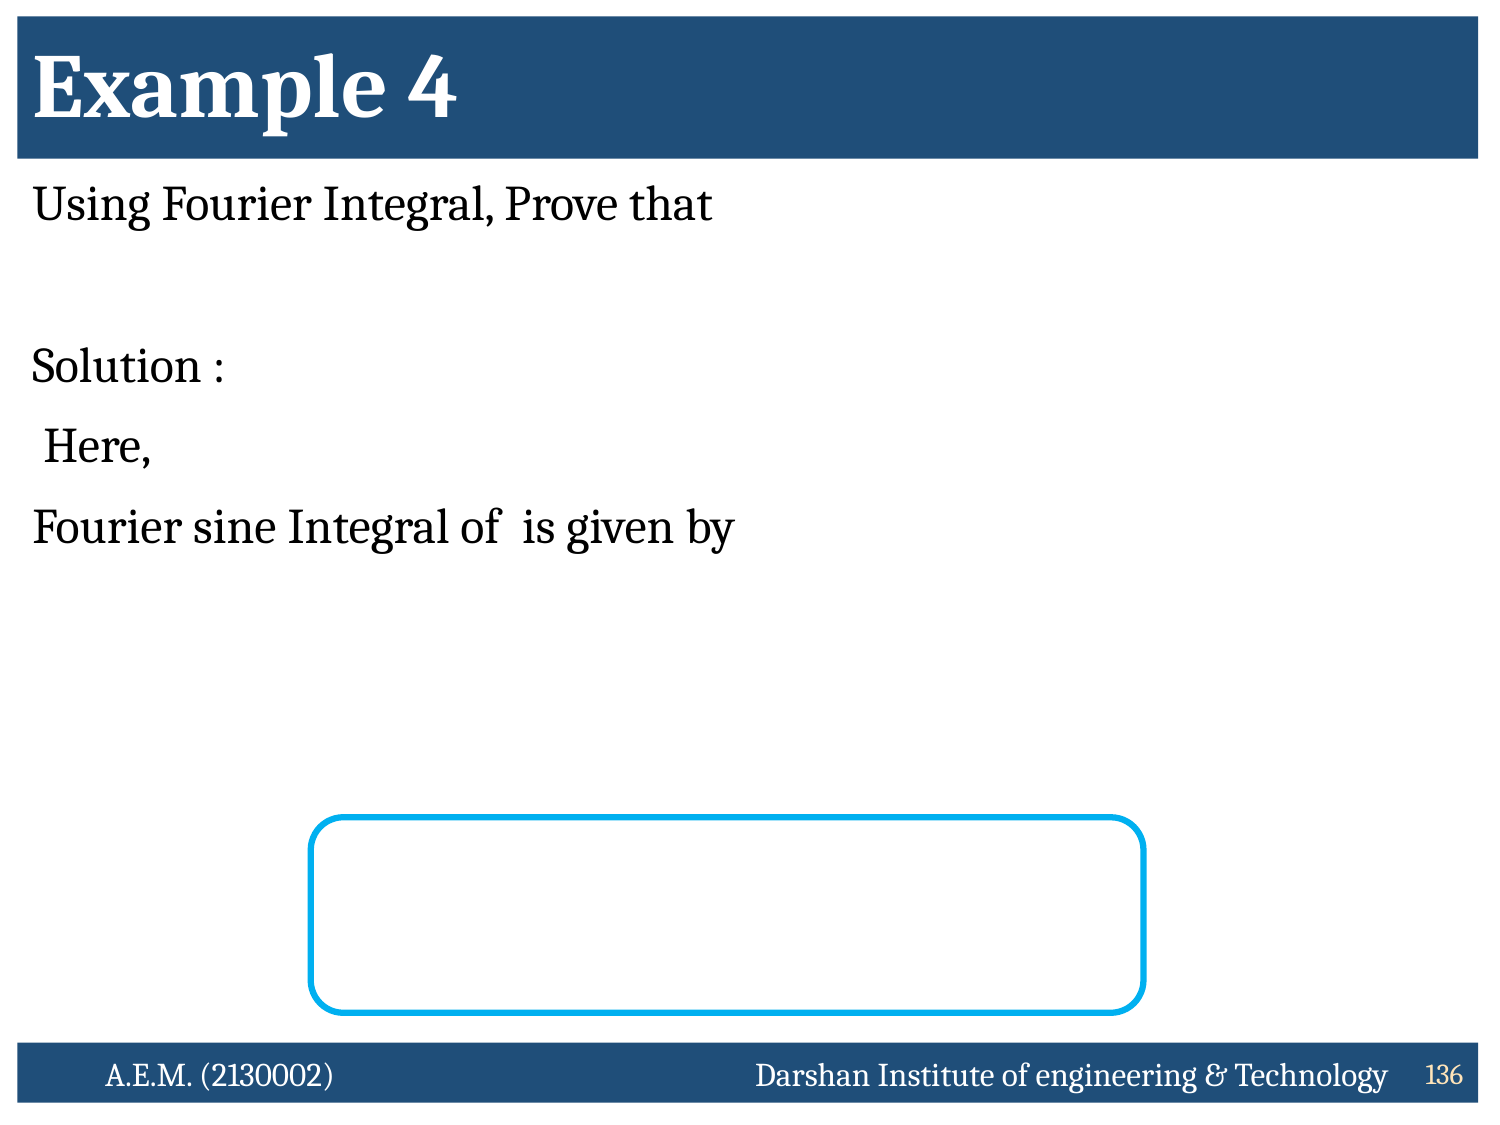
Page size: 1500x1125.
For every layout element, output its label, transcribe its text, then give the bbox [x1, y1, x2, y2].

slide_number 136 [1393, 1042, 1479, 1103]
footer A.E.M. (2130002) Darshan Institute of engineering & Technology [17, 1042, 1393, 1103]
title Example 4 [17, 16, 1479, 159]
